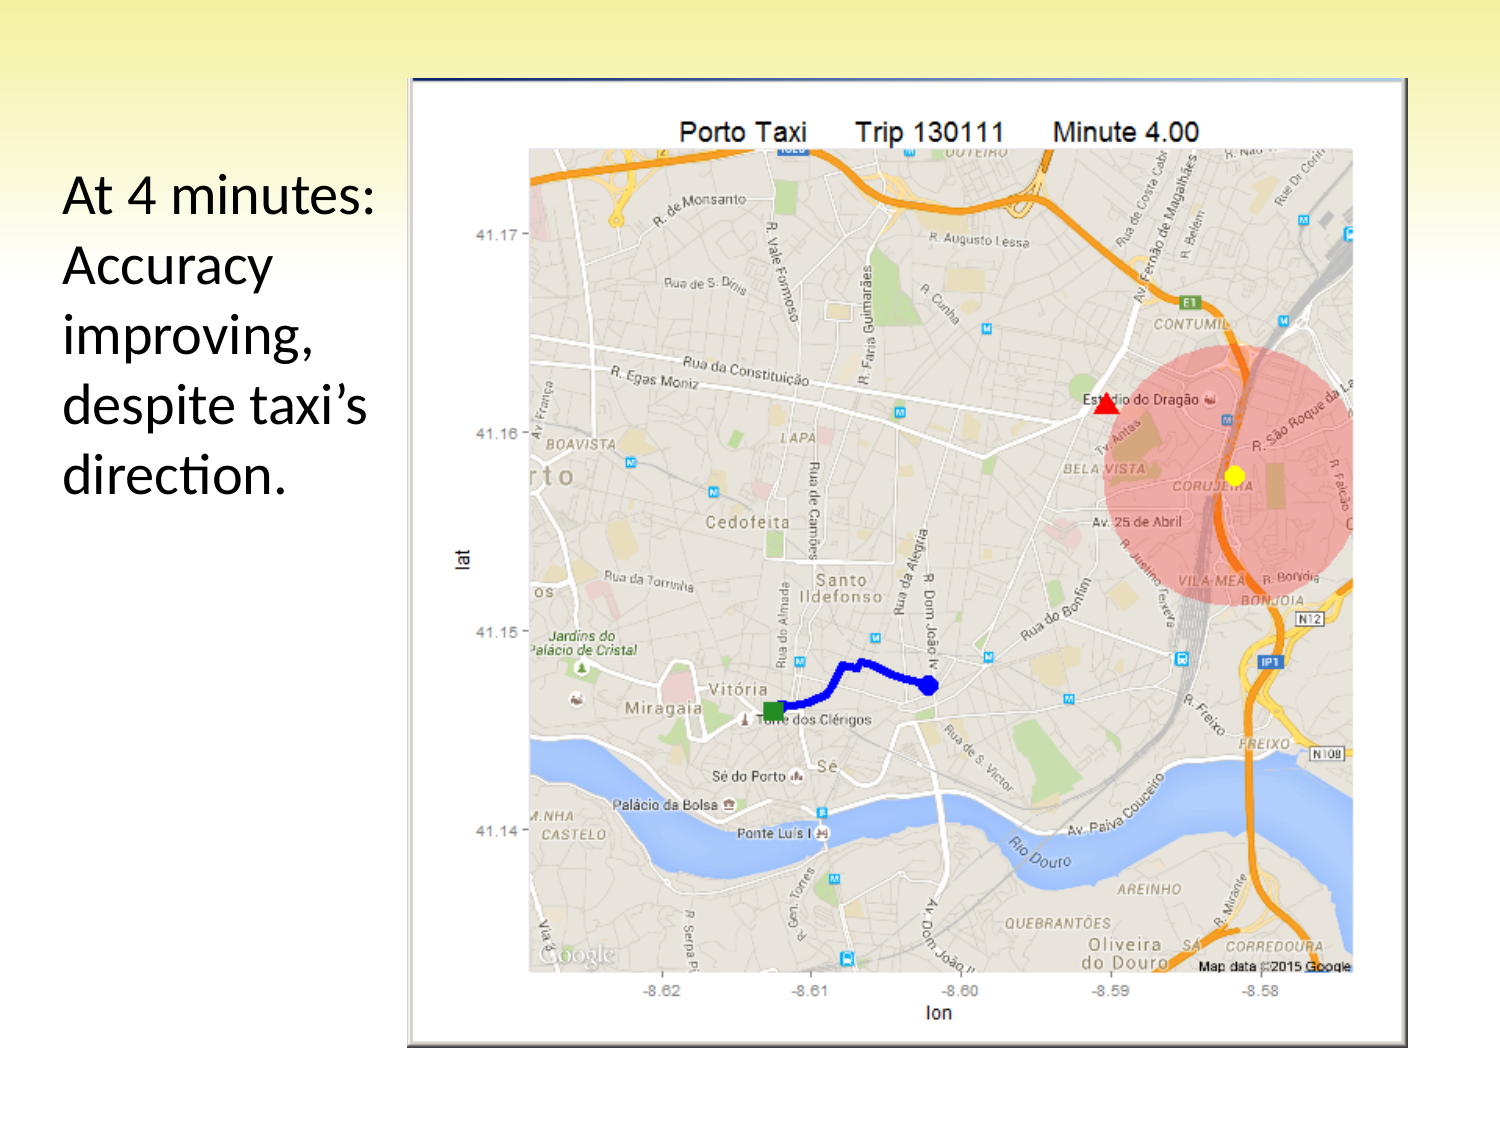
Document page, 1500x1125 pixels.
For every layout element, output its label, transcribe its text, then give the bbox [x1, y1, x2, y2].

text_box At 4 minutes: Accuracy improving, despite taxi’s direction. [47, 149, 402, 514]
picture [407, 78, 1408, 1048]
